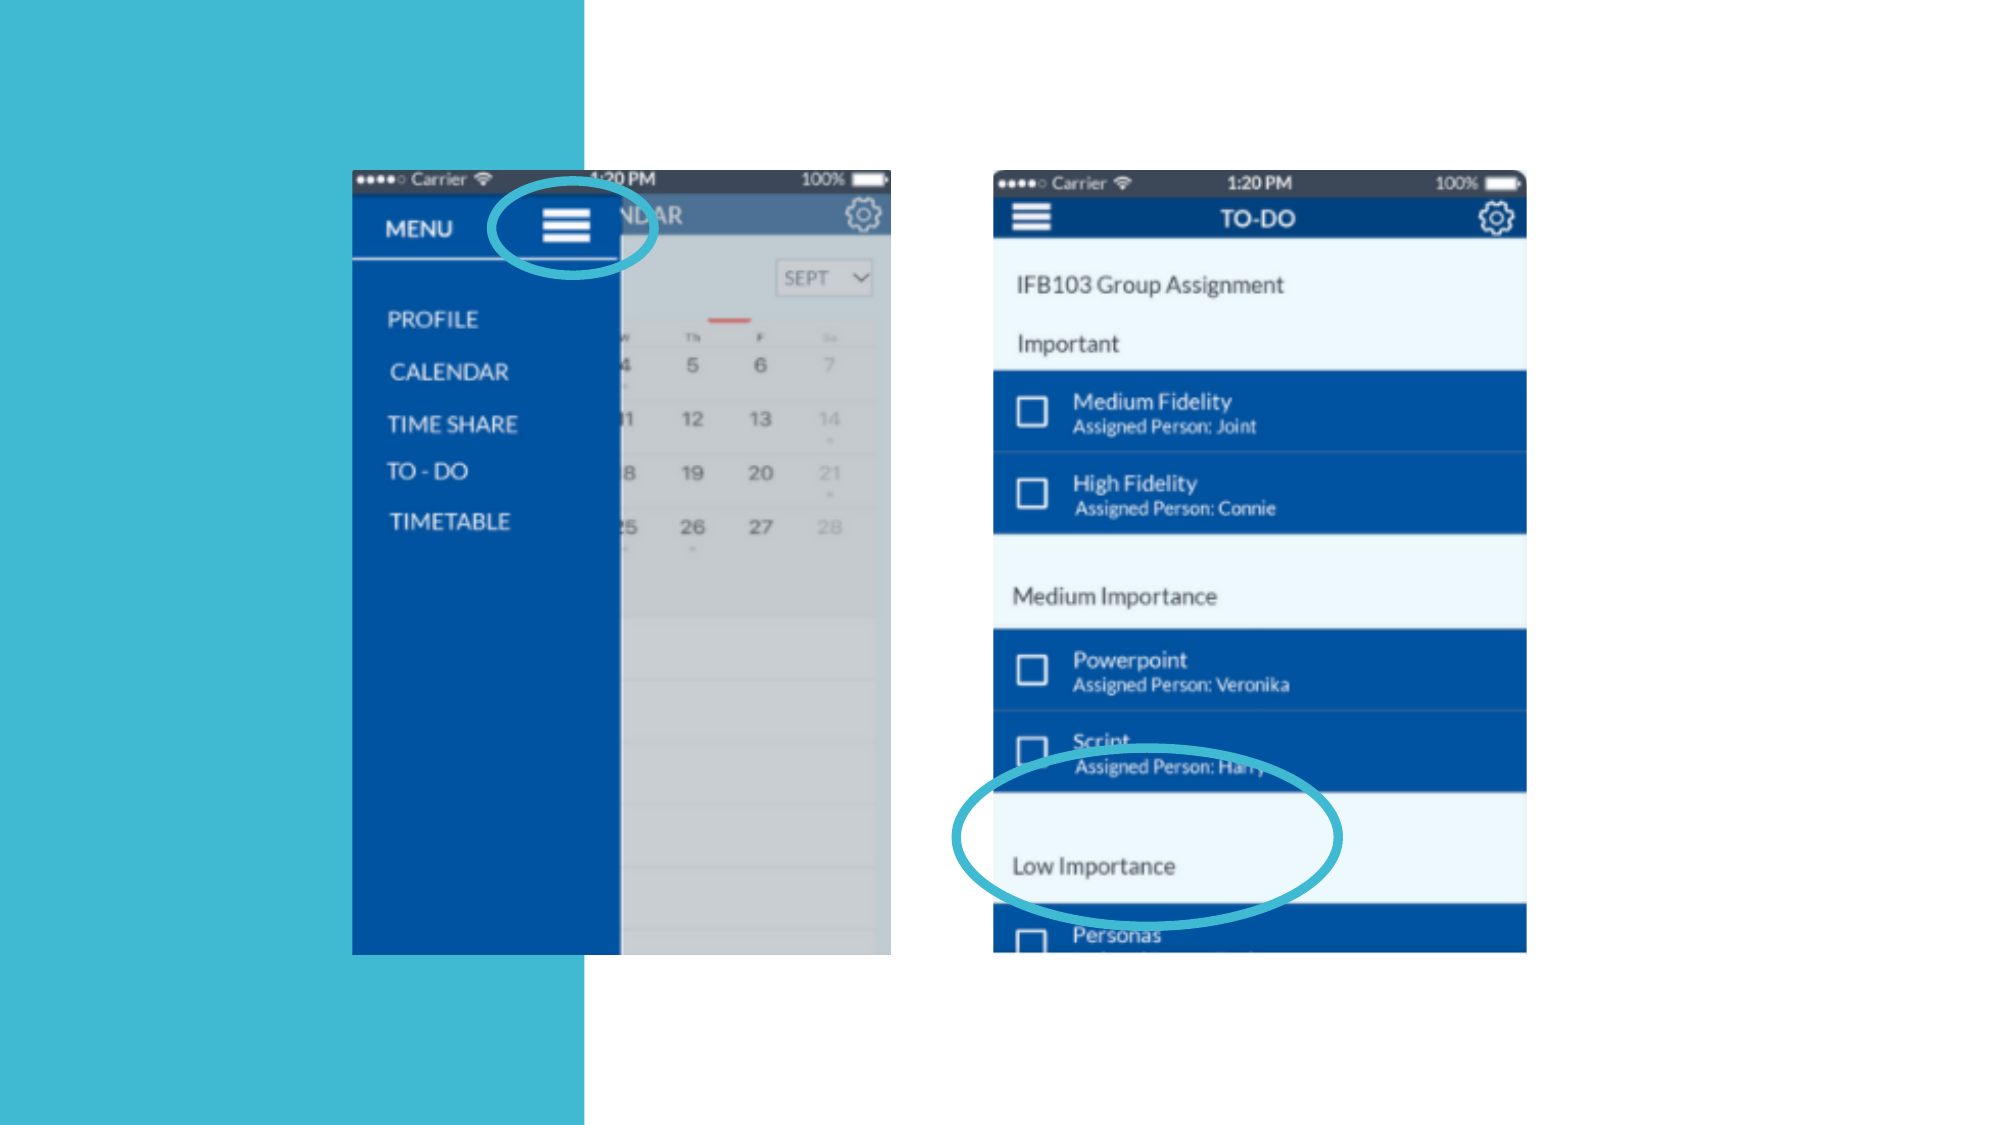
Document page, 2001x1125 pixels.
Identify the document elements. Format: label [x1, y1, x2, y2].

picture [993, 169, 1527, 955]
text_box [955, 783, 993, 891]
text_box [0, 0, 585, 1125]
picture [352, 169, 891, 955]
